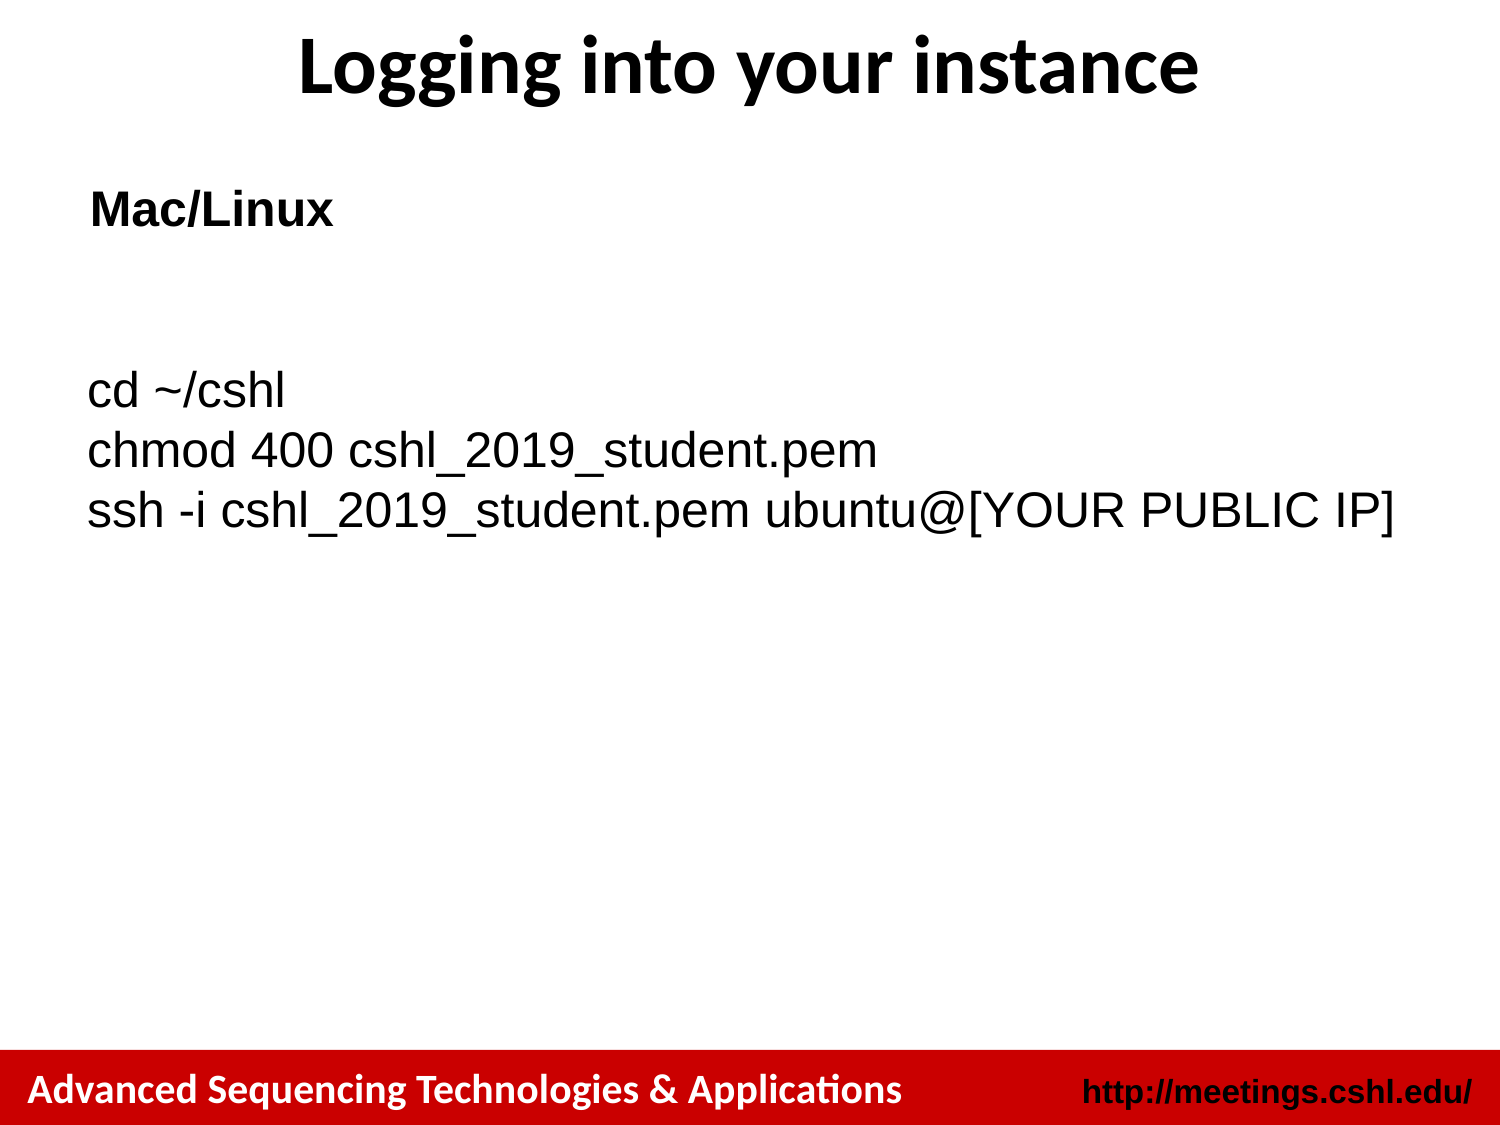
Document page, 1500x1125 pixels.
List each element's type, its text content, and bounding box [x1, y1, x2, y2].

text_box cd ~/cshl chmod 400 cshl_2019_student.pem ssh -i cshl_2019_student.pem ubuntu@[YOUR PUBLIC IP] [72, 349, 1447, 563]
title Logging into your instance [24, 0, 1475, 126]
text_box Mac/Linux [74, 168, 437, 244]
